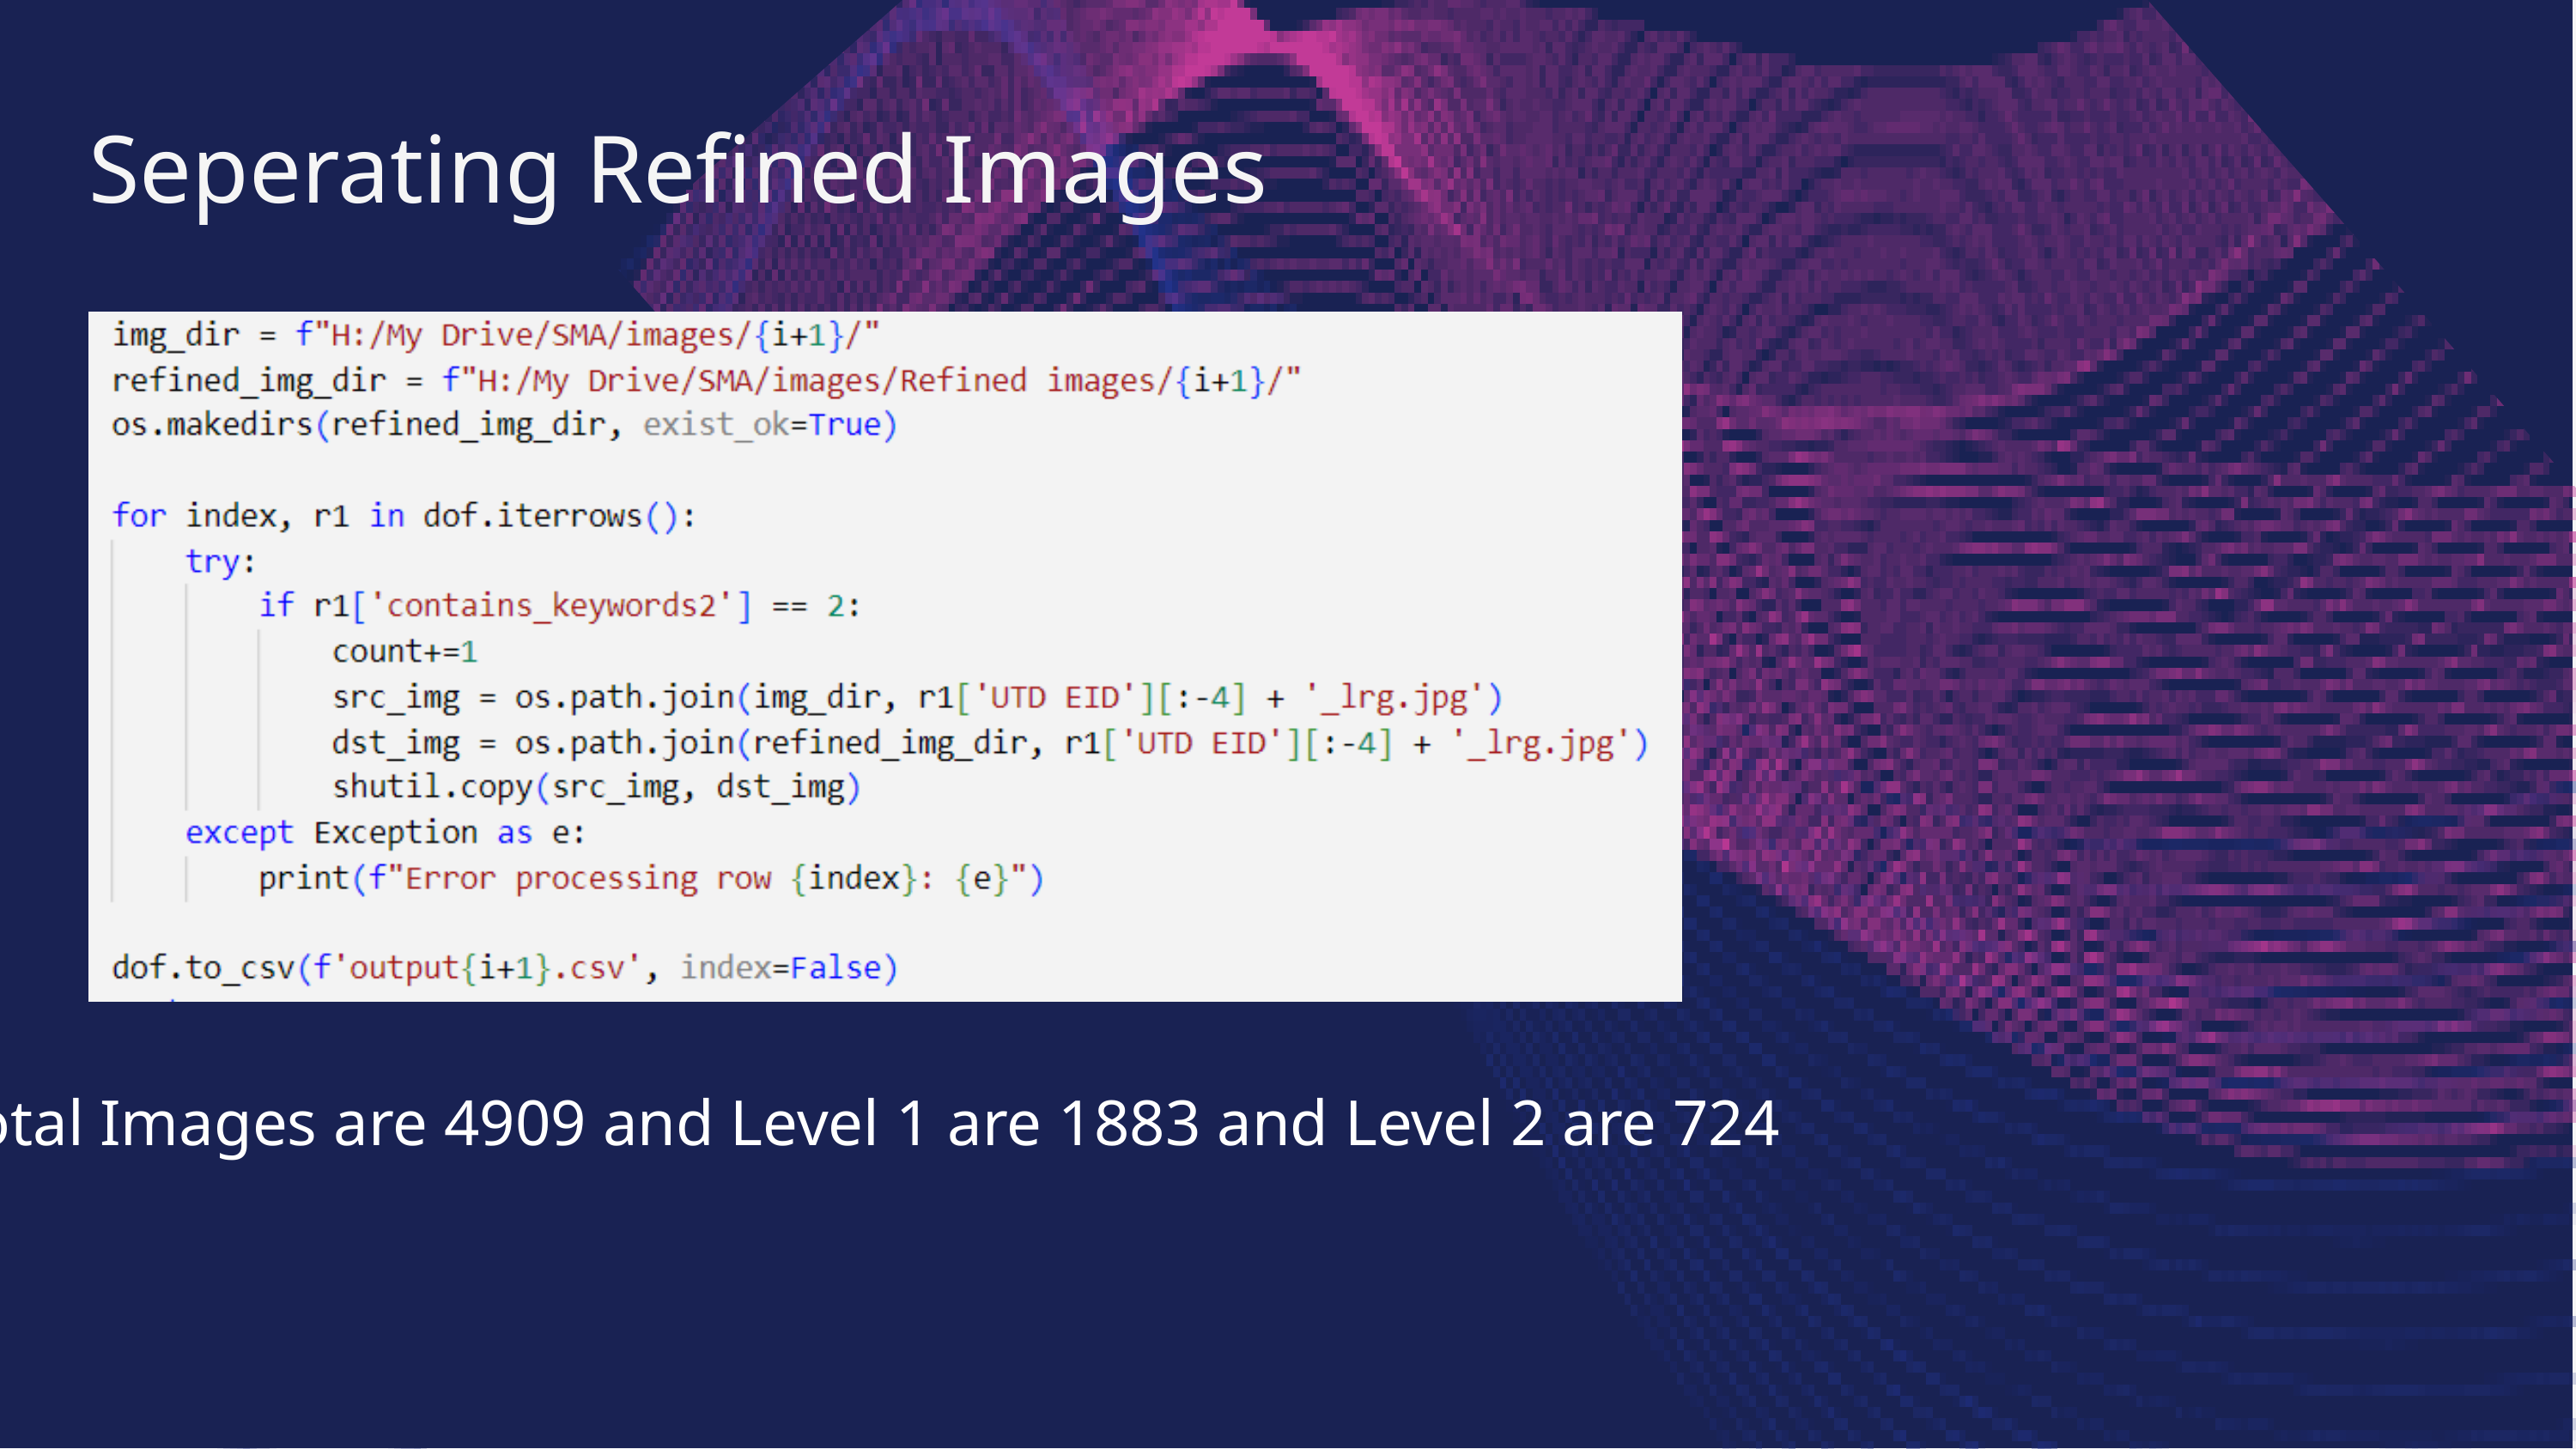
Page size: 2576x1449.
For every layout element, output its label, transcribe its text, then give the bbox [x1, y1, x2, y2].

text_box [0, 1085, 2158, 1449]
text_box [494, 0, 2079, 1085]
text_box Seperating Refined Images [88, 91, 488, 221]
picture [88, 312, 1682, 1002]
text_box [2082, 0, 2576, 1449]
